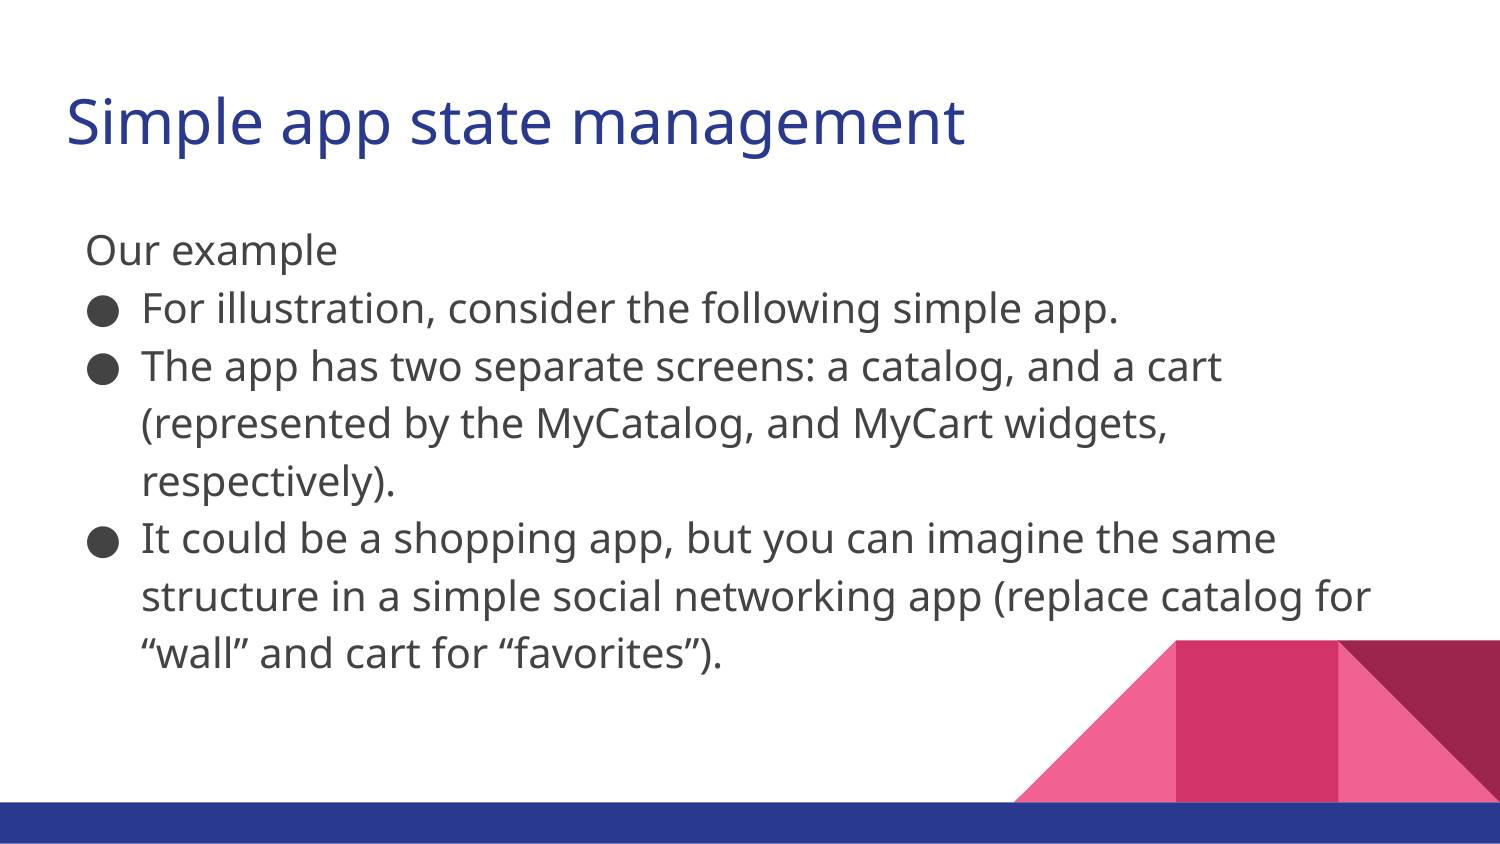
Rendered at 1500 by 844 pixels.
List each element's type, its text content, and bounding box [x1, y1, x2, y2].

title Simple app state management [51, 67, 1449, 167]
list Our example For illustration, consider the following simple app. The app has two separate screens: a catalog, and a cart (represented by the MyCatalog, and MyCart widgets, respectively). It could be a shopping app, but you can imagine the same structure in a simple social networking app (replace catalog for “wall” and cart for “favorites”). [51, 201, 1449, 750]
